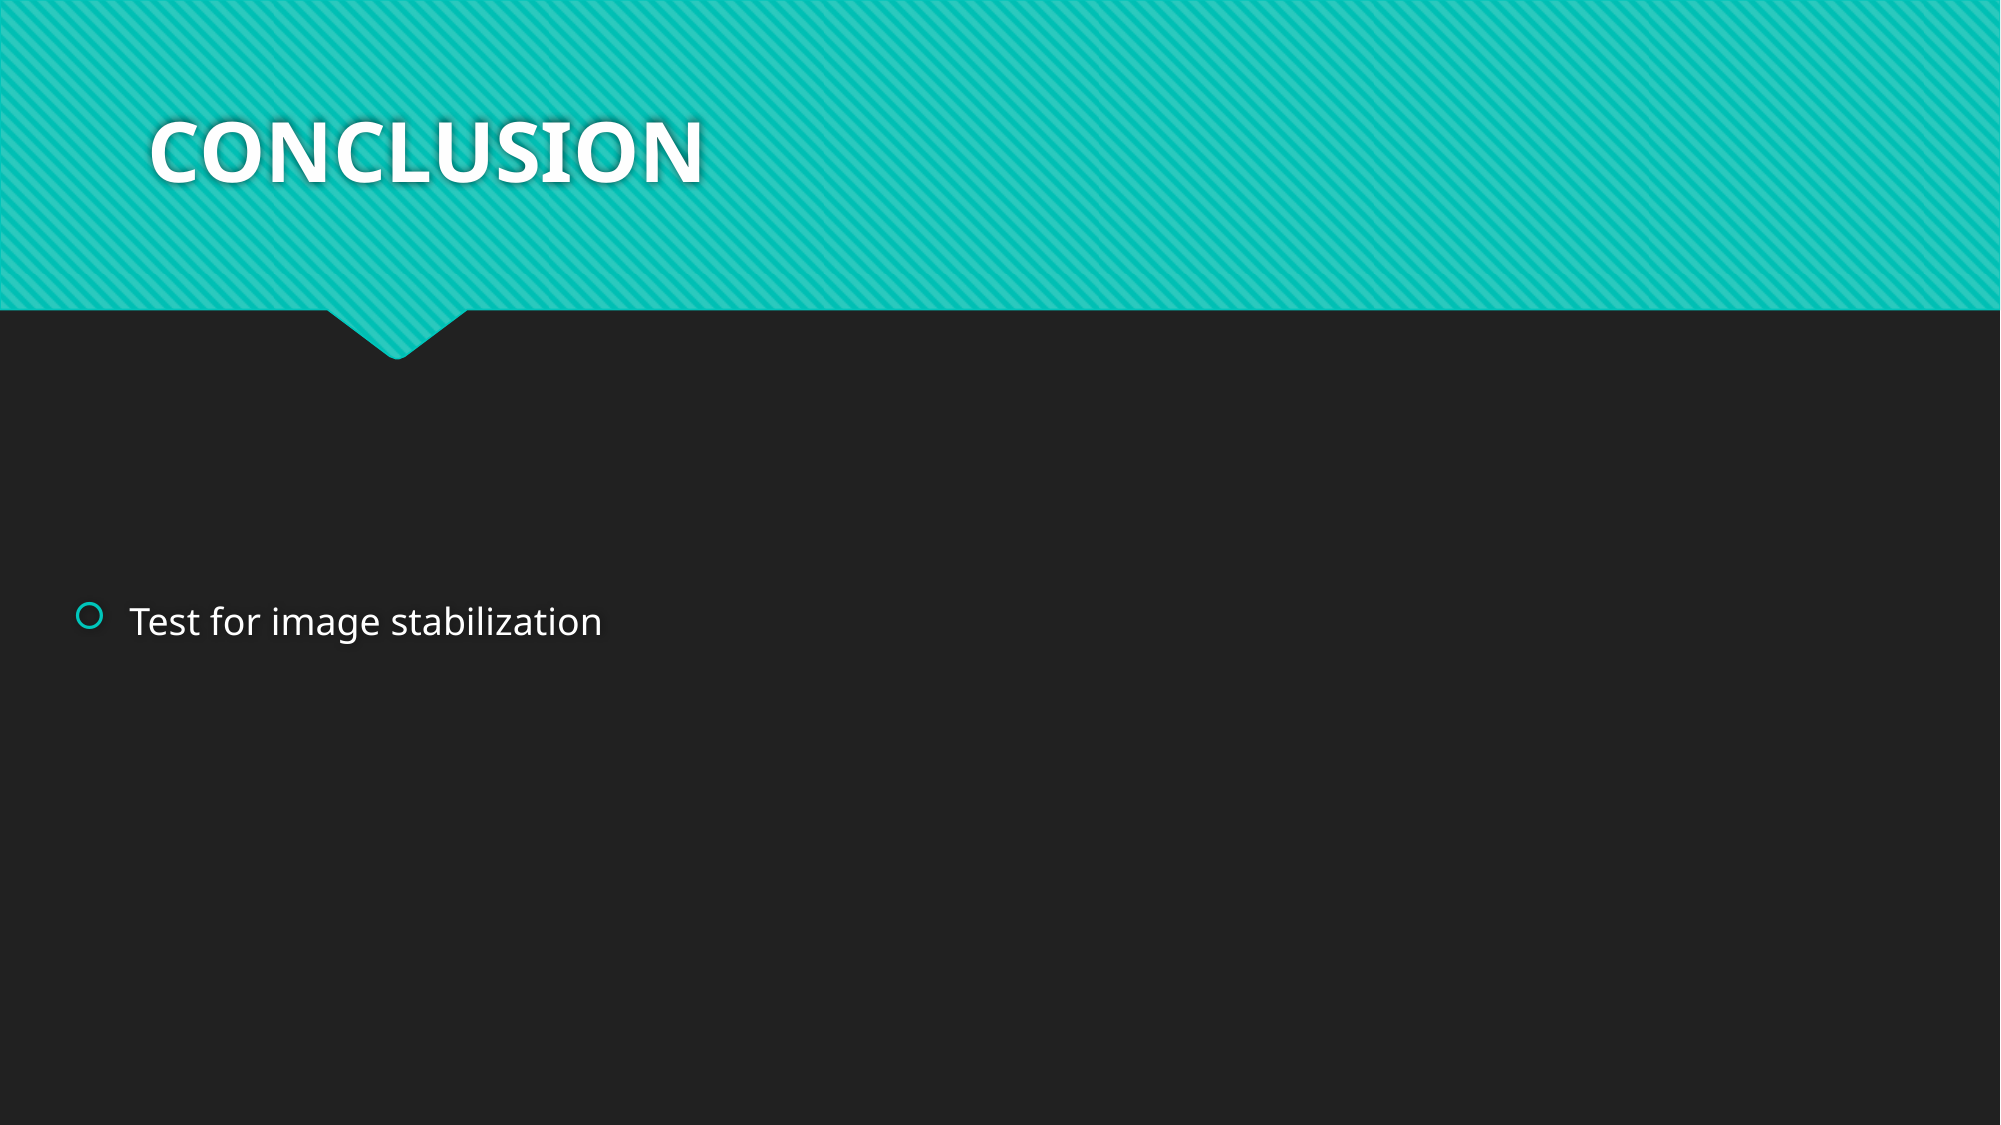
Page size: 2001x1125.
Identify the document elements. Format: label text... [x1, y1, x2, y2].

title CONCLUSION [132, 73, 1868, 207]
text_box Test for image stabilization [65, 393, 1868, 1038]
